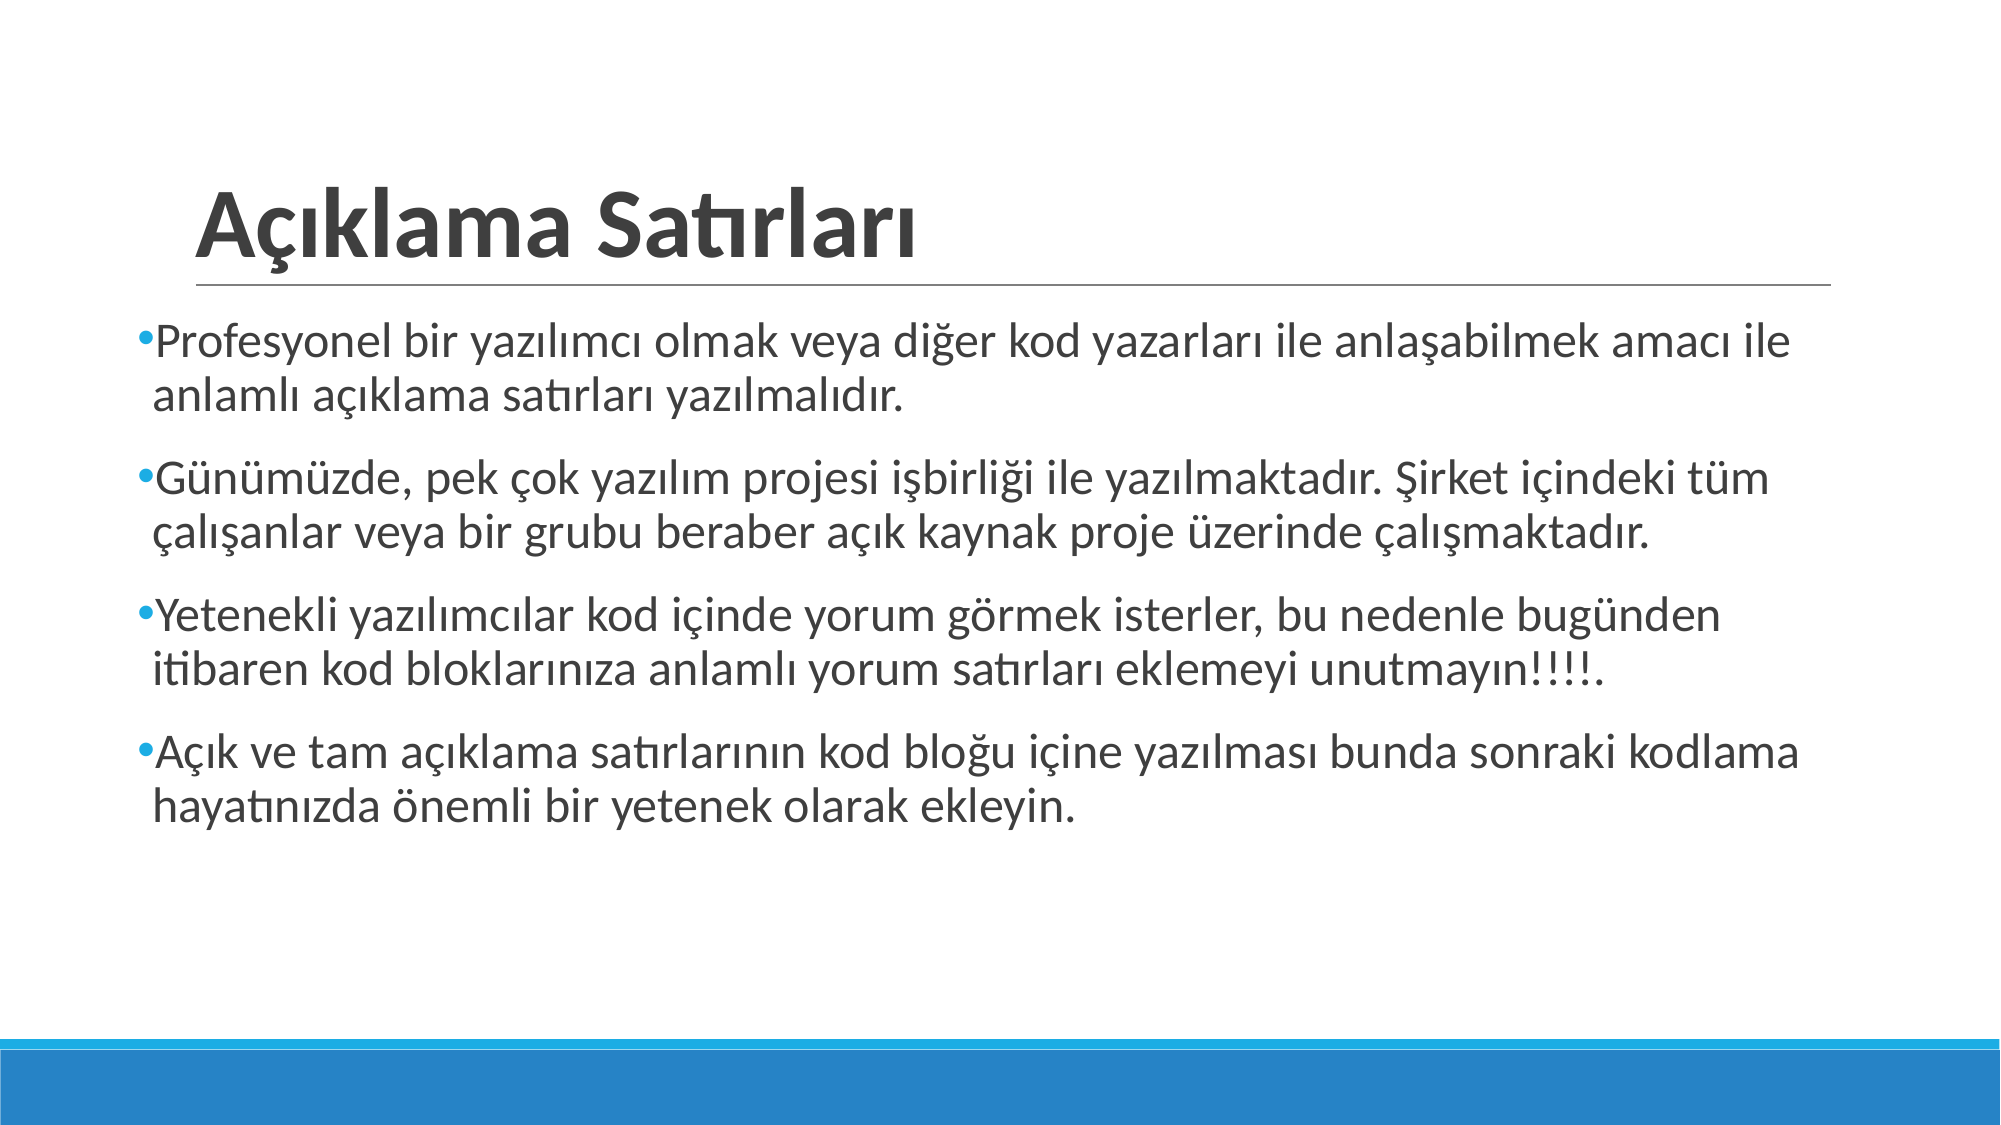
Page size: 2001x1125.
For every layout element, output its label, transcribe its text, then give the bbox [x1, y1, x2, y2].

title Açıklama Satırları [180, 47, 1830, 285]
list Profesyonel bir yazılımcı olmak veya diğer kod yazarları ile anlaşabilmek amacı ile anlamlı açıklama satırları yazılmalıdır. Günümüzde, pek çok yazılım projesi işbirliği ile yazılmaktadır. Şirket içindeki tüm çalışanlar veya bir grubu beraber açık kaynak proje üzerinde çalışmaktadır. Yetenekli yazılımcılar kod içinde yorum görmek isterler, bu nedenle bugünden itibaren kod bloklarınıza anlamlı yorum satırları eklemeyi unutmayın!!!!. Açık ve tam açıklama satırlarının kod bloğu içine yazılması bunda sonraki kodlama hayatınızda önemli bir yetenek olarak ekleyin. [137, 306, 1863, 1021]
